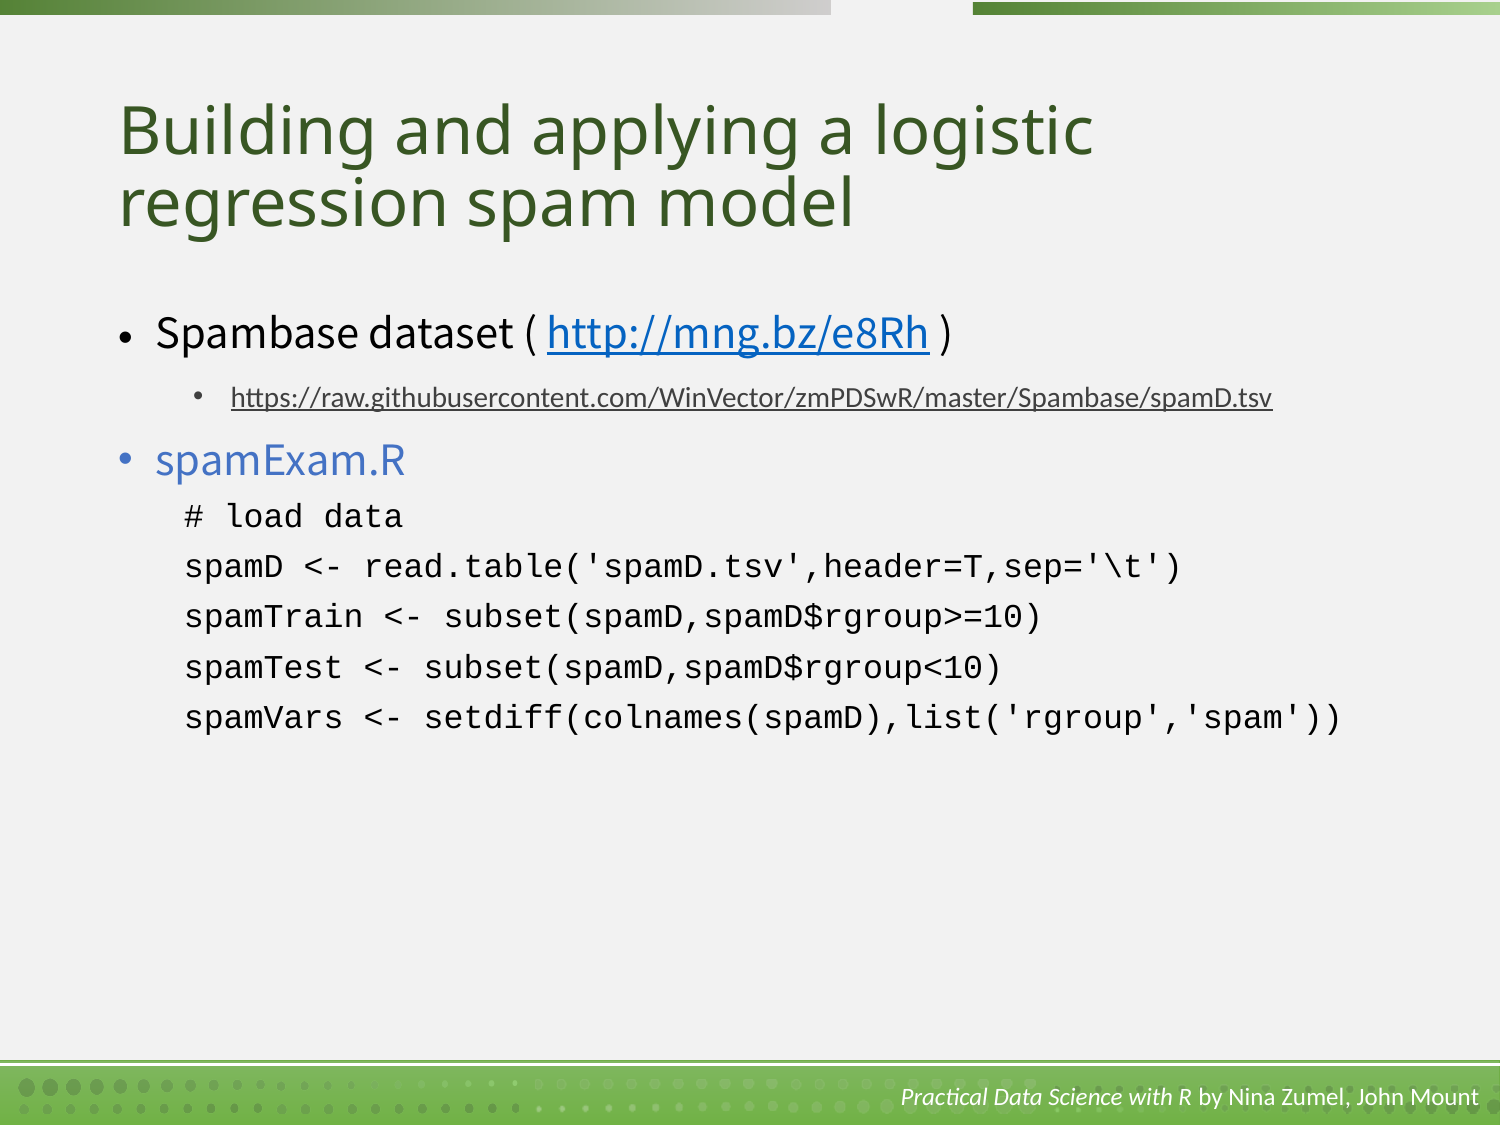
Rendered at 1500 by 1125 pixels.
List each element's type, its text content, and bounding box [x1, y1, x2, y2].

title Building and applying a logistic regression spam model [103, 59, 1397, 278]
text_box [415, 1070, 1082, 1117]
list Spambase dataset ( http://mng.bz/e8Rh ) https://raw.githubusercontent.com/WinVector/zmPDSwR/master/Spambase/spamD.tsv spamExam.R # load data spamD <- read.table('spamD.tsv',header=T,sep='\t') spamTrain <- subset(spamD,spamD$rgroup>=10) spamTest <- subset(spamD,spamD$rgroup<10) spamVars <- setdiff(colnames(spamD),list('rgroup','spam')) [103, 299, 1397, 1014]
text_box Practical Data Science with R by Nina Zumel, John Mount [885, 1073, 1500, 1119]
